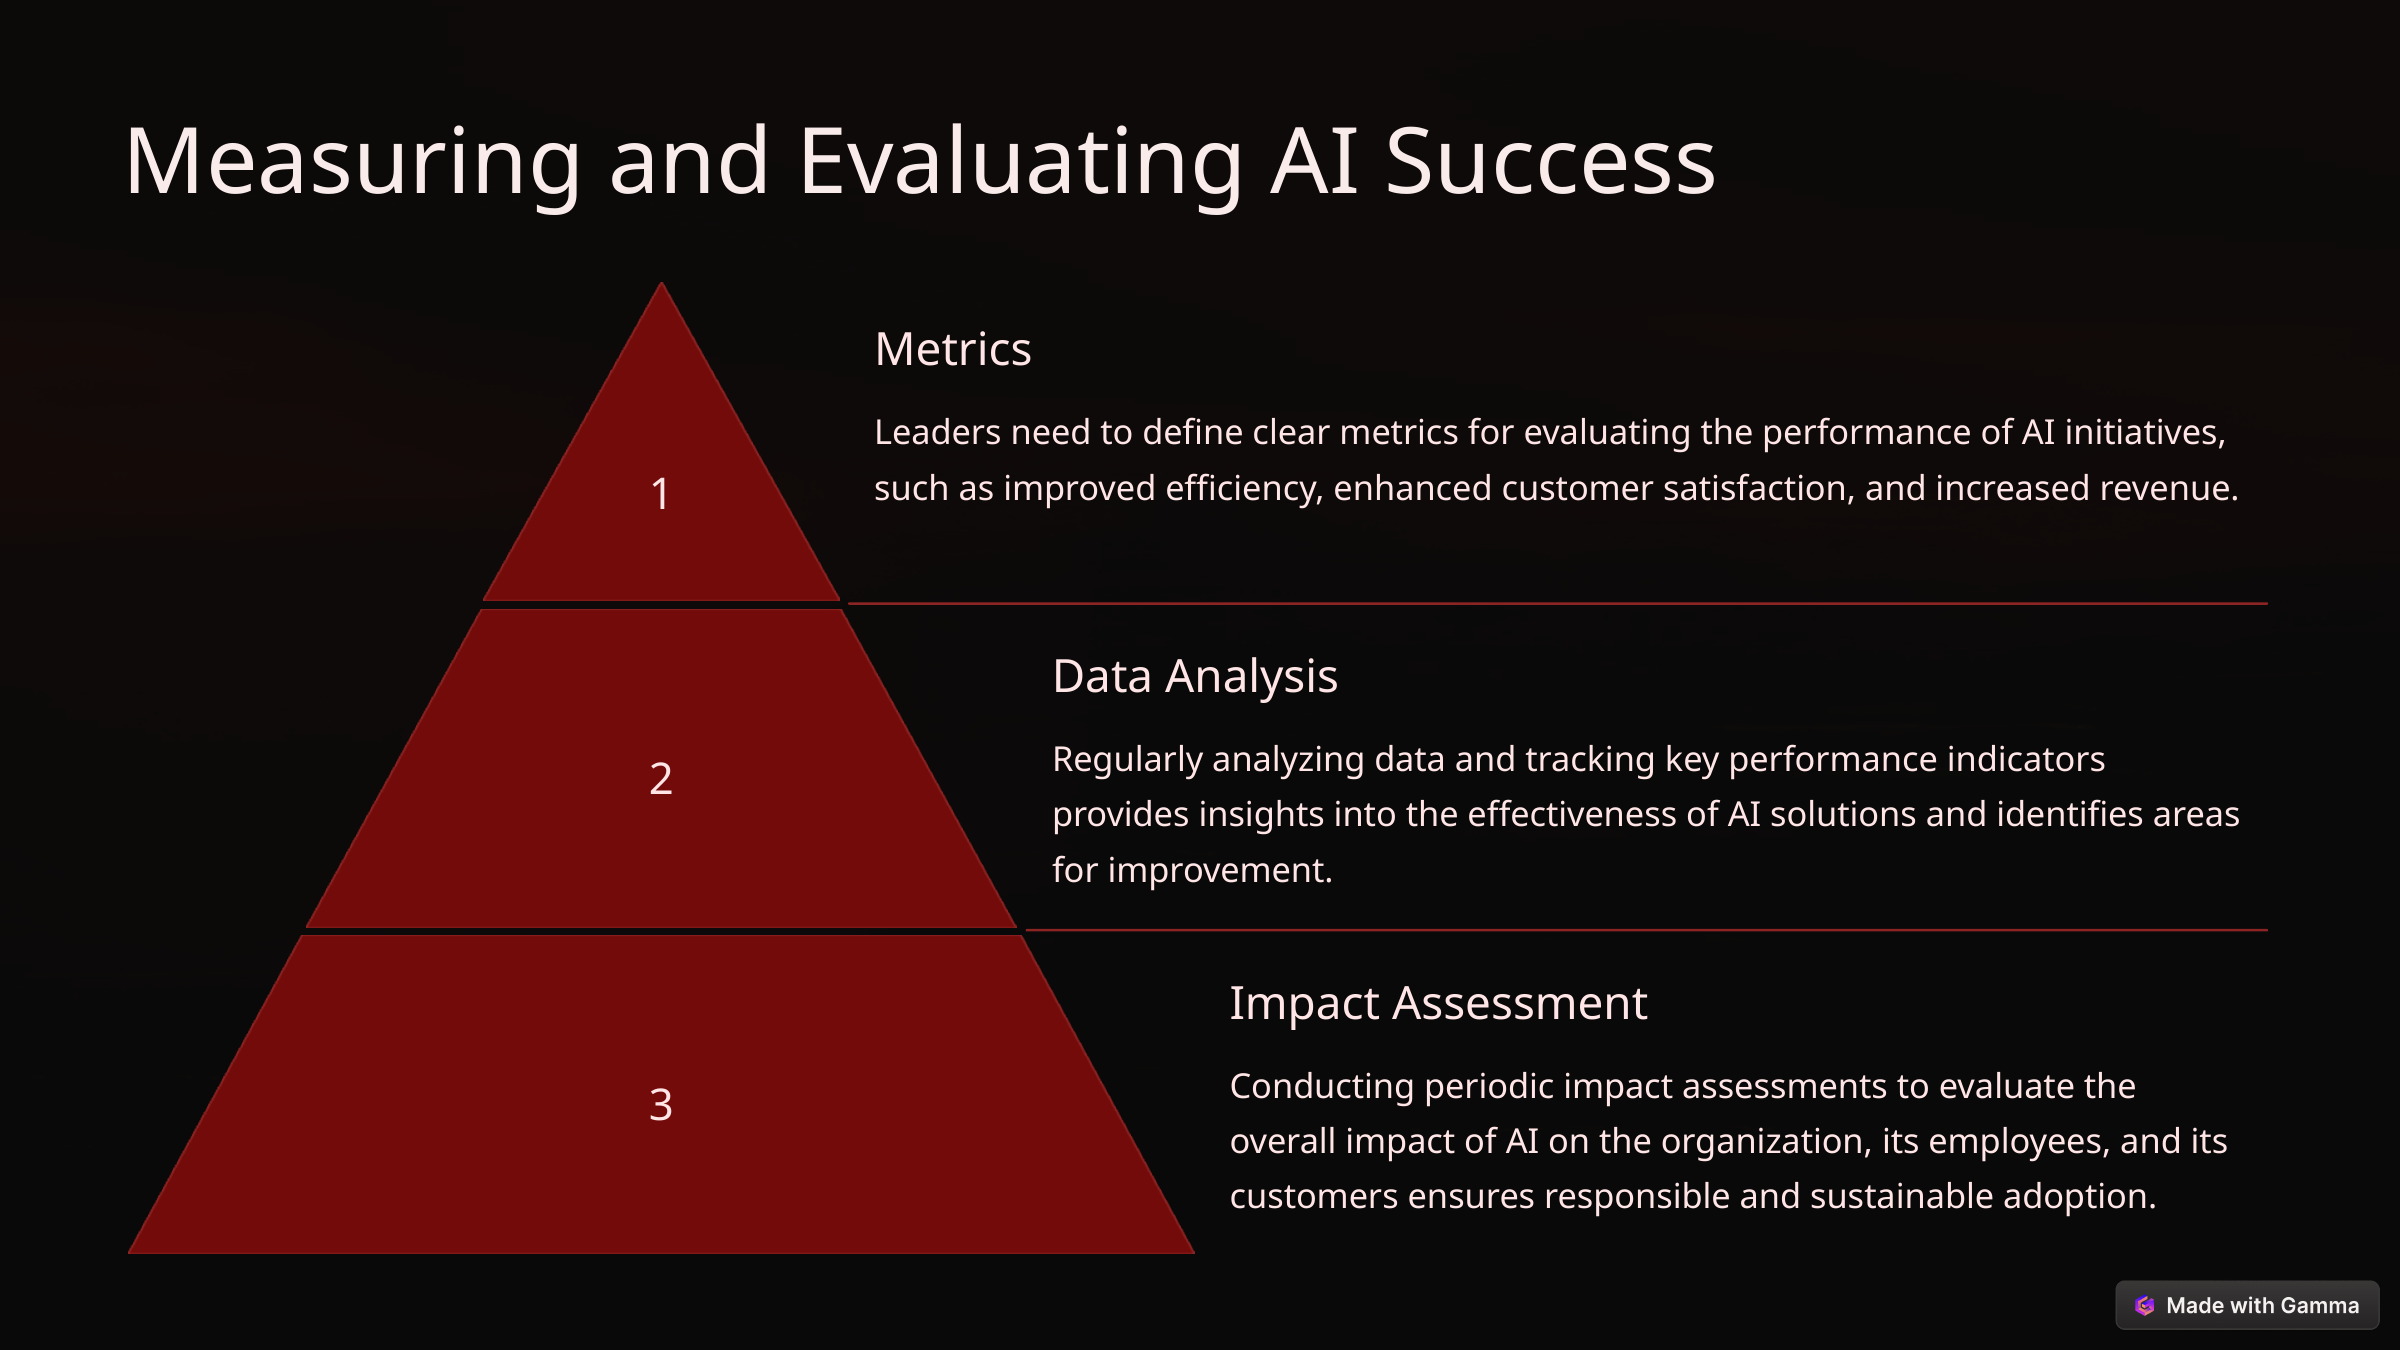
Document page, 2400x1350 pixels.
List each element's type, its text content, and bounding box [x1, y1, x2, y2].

text_box Metrics [874, 317, 1337, 376]
picture [483, 282, 840, 601]
text_box Data Analysis [1051, 644, 1515, 703]
text_box Conducting periodic impact assessments to evaluate the overall impact of AI on the organization, its employees, and its customers ensures responsible and sustainable adoption. [1229, 1049, 2242, 1219]
text_box Measuring and Evaluating AI Success [123, 96, 2199, 213]
text_box Regularly analyzing data and tracking key performance indicators provides insights into the effectiveness of AI solutions and identifies areas for improvement. [1052, 723, 2242, 892]
text_box Impact Assessment [1229, 971, 1794, 1029]
picture [305, 609, 1017, 928]
picture [128, 935, 1195, 1254]
text_box [1025, 928, 2269, 932]
picture [2106, 1271, 2389, 1339]
text_box Leaders need to define clear metrics for evaluating the performance of AI initiatives, such as improved efficiency, enhanced customer satisfaction, and increased revenue. [874, 396, 2242, 566]
